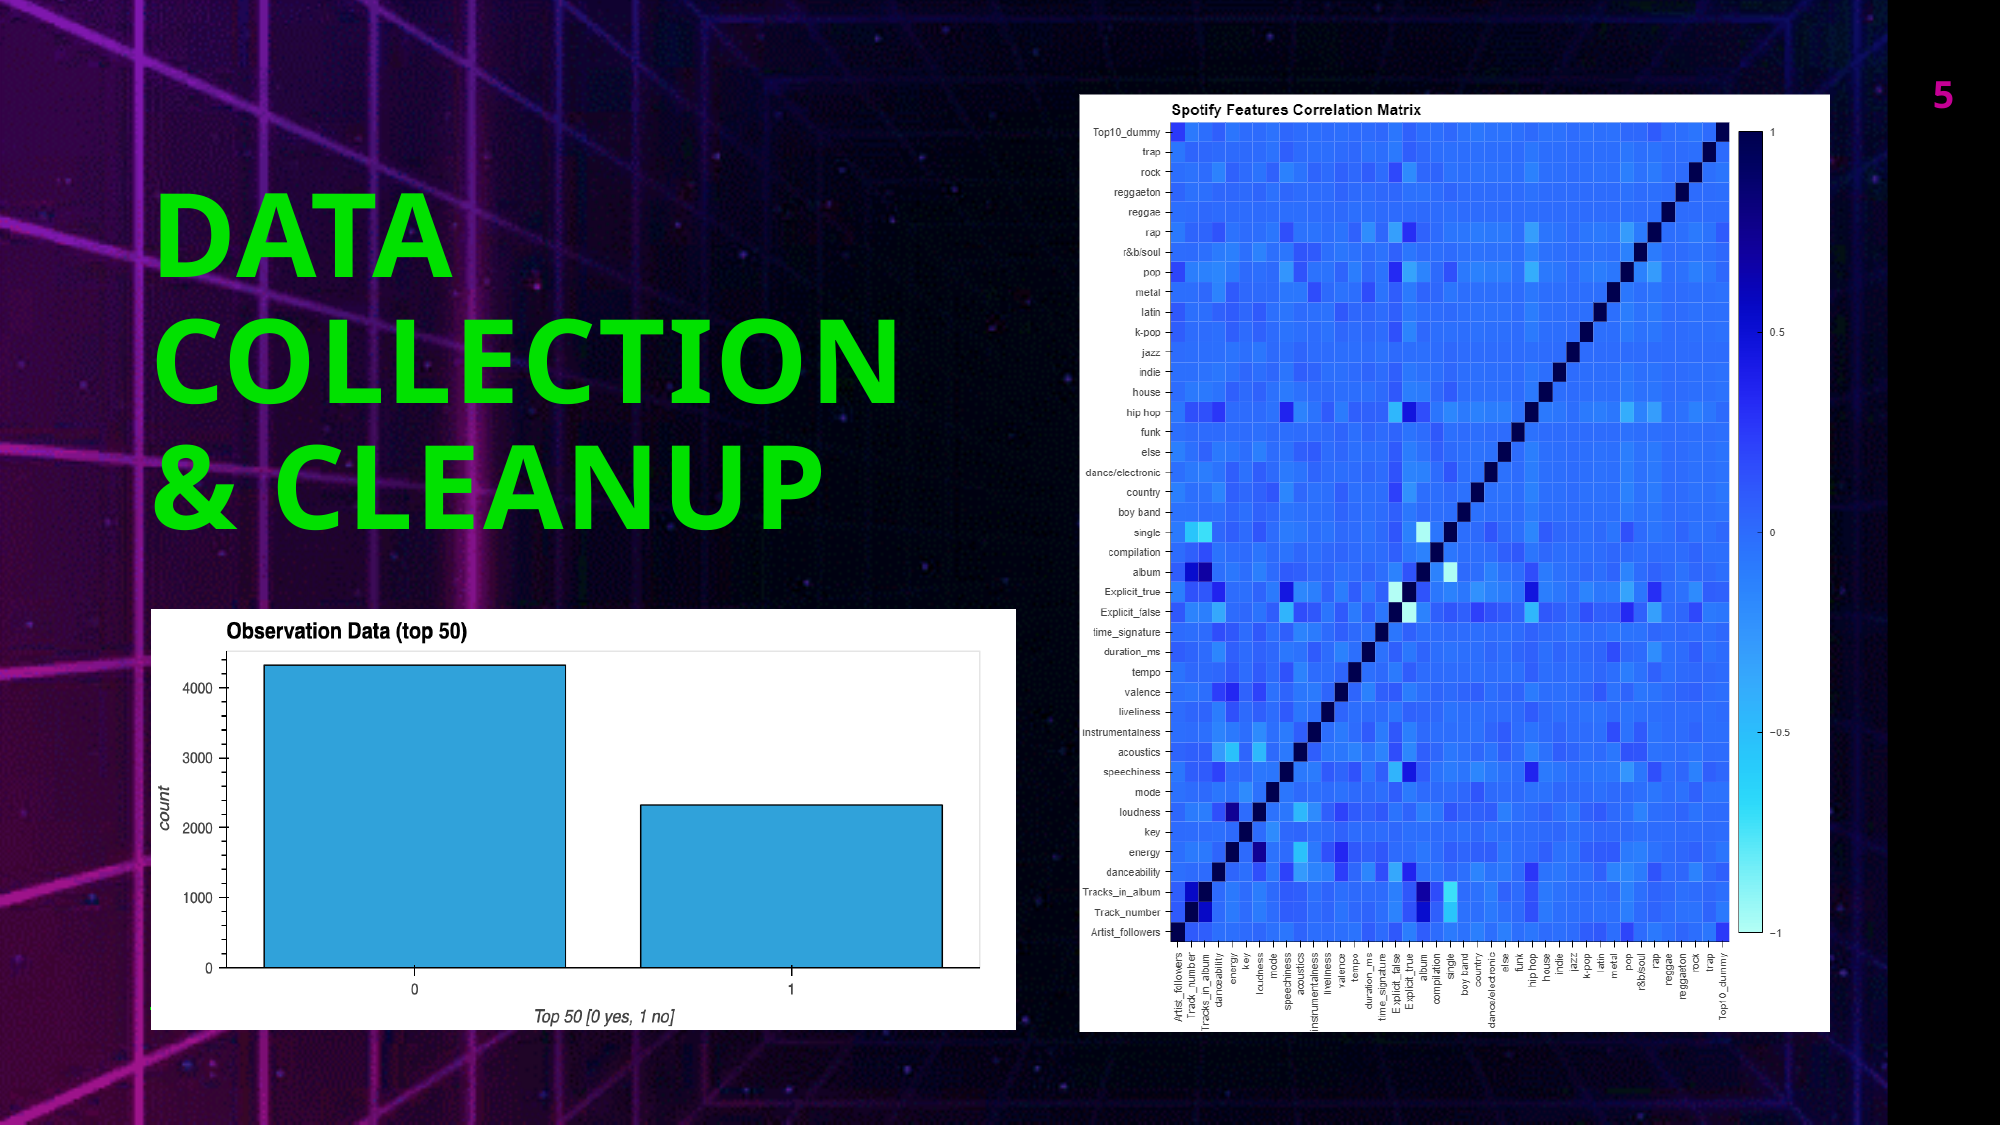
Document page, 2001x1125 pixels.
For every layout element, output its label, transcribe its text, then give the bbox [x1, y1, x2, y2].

slide_number 5 [1887, 50, 2000, 143]
picture [0, 0, 1887, 1125]
title Data collection & Cleanup [150, 67, 938, 555]
